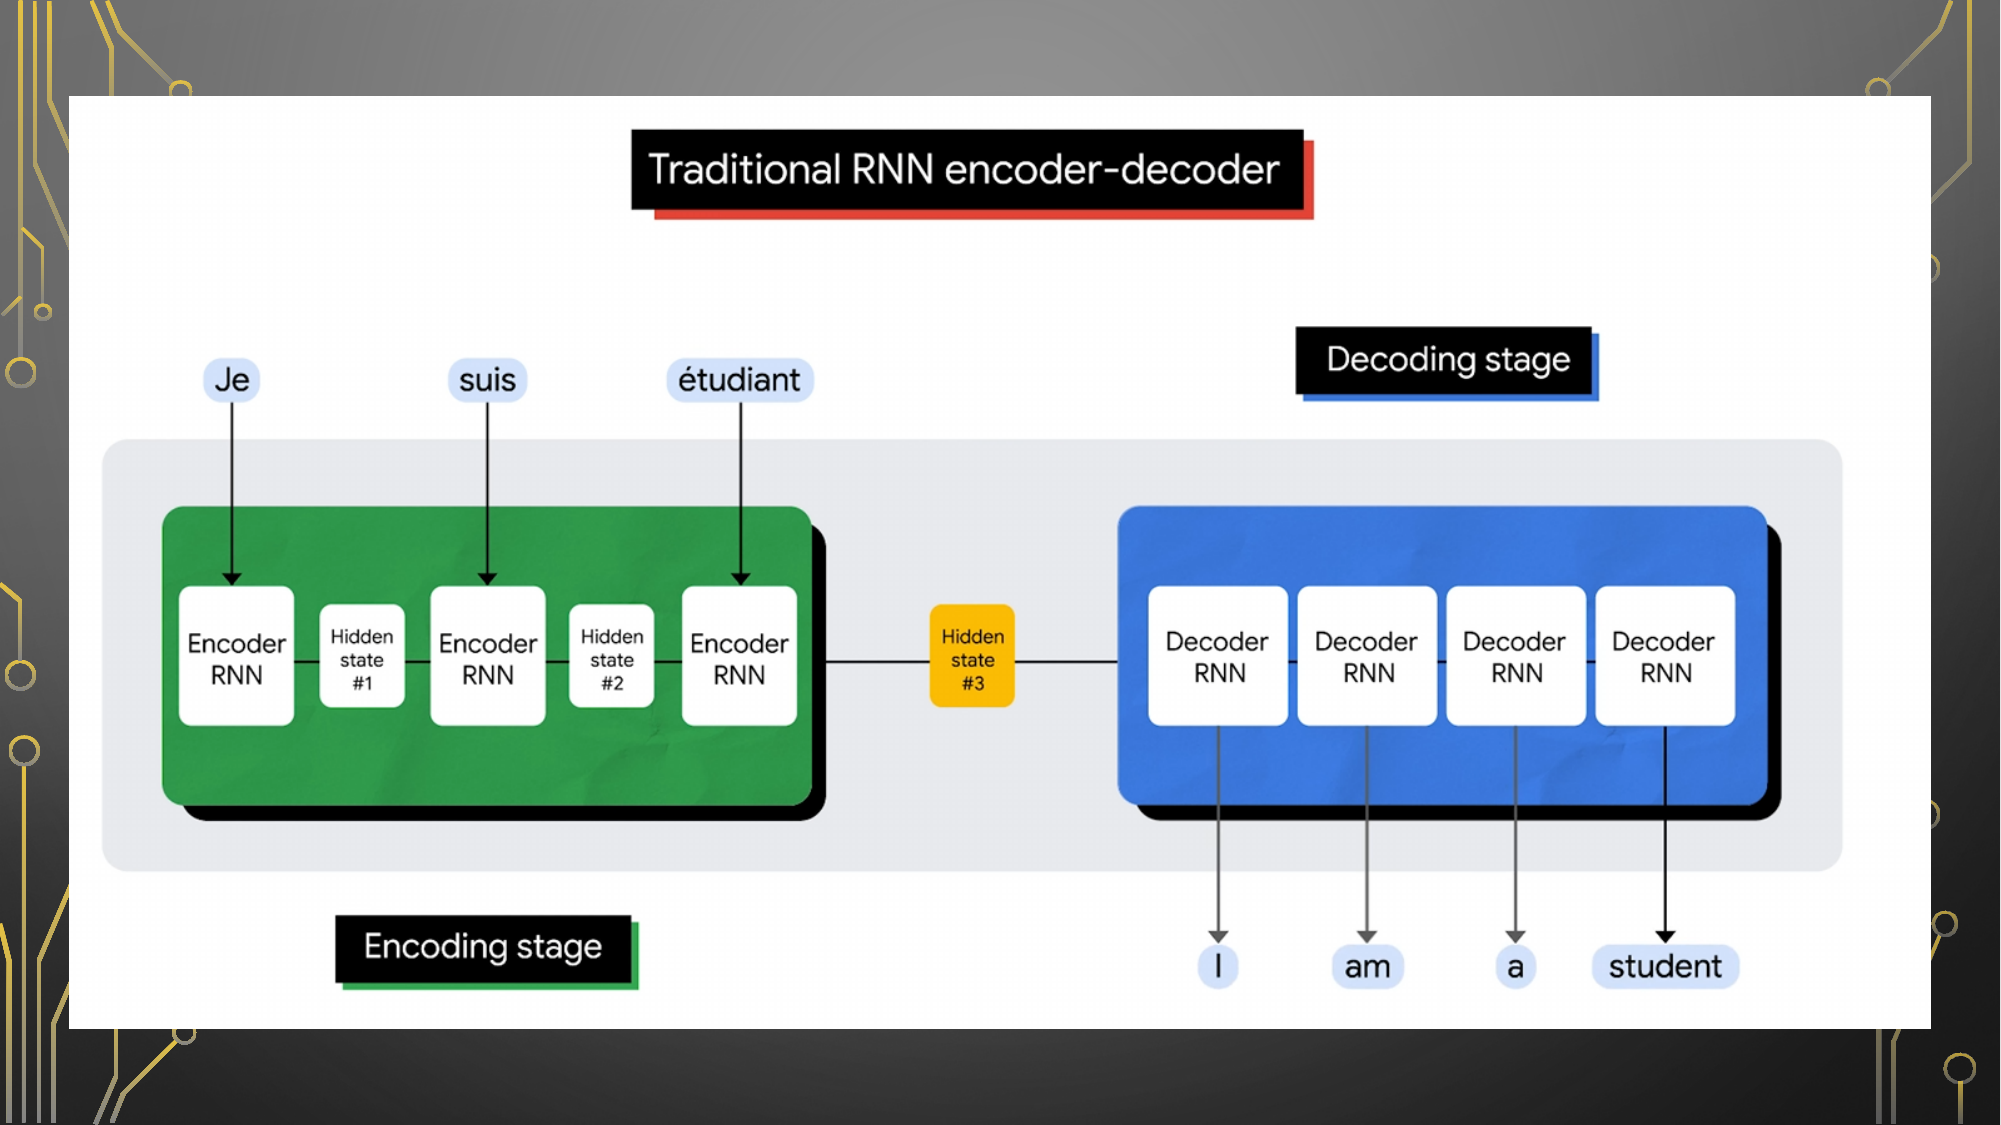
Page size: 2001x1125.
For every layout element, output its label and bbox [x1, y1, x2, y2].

picture [69, 96, 1931, 1029]
